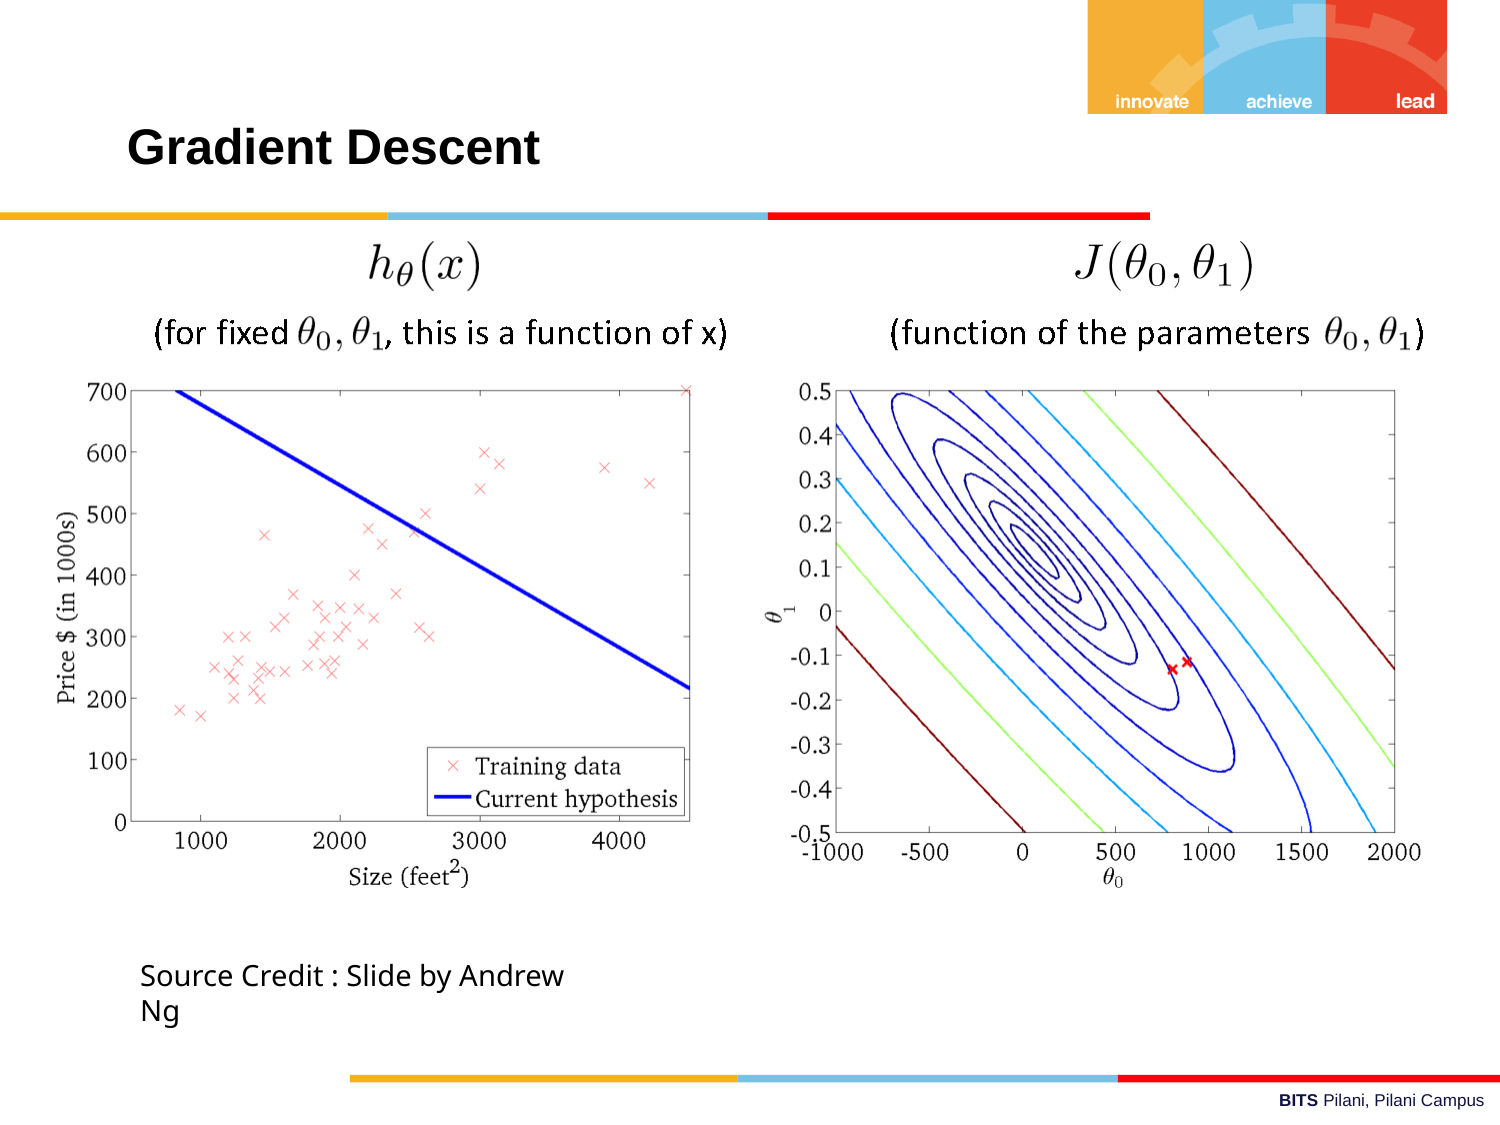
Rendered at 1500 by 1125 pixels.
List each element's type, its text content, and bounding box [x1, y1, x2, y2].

picture [1087, 0, 1448, 114]
picture [0, 237, 1500, 888]
text_box Gradient Descent [125, 112, 1138, 175]
text_box Source Credit : Slide by Andrew Ng [125, 949, 622, 1035]
